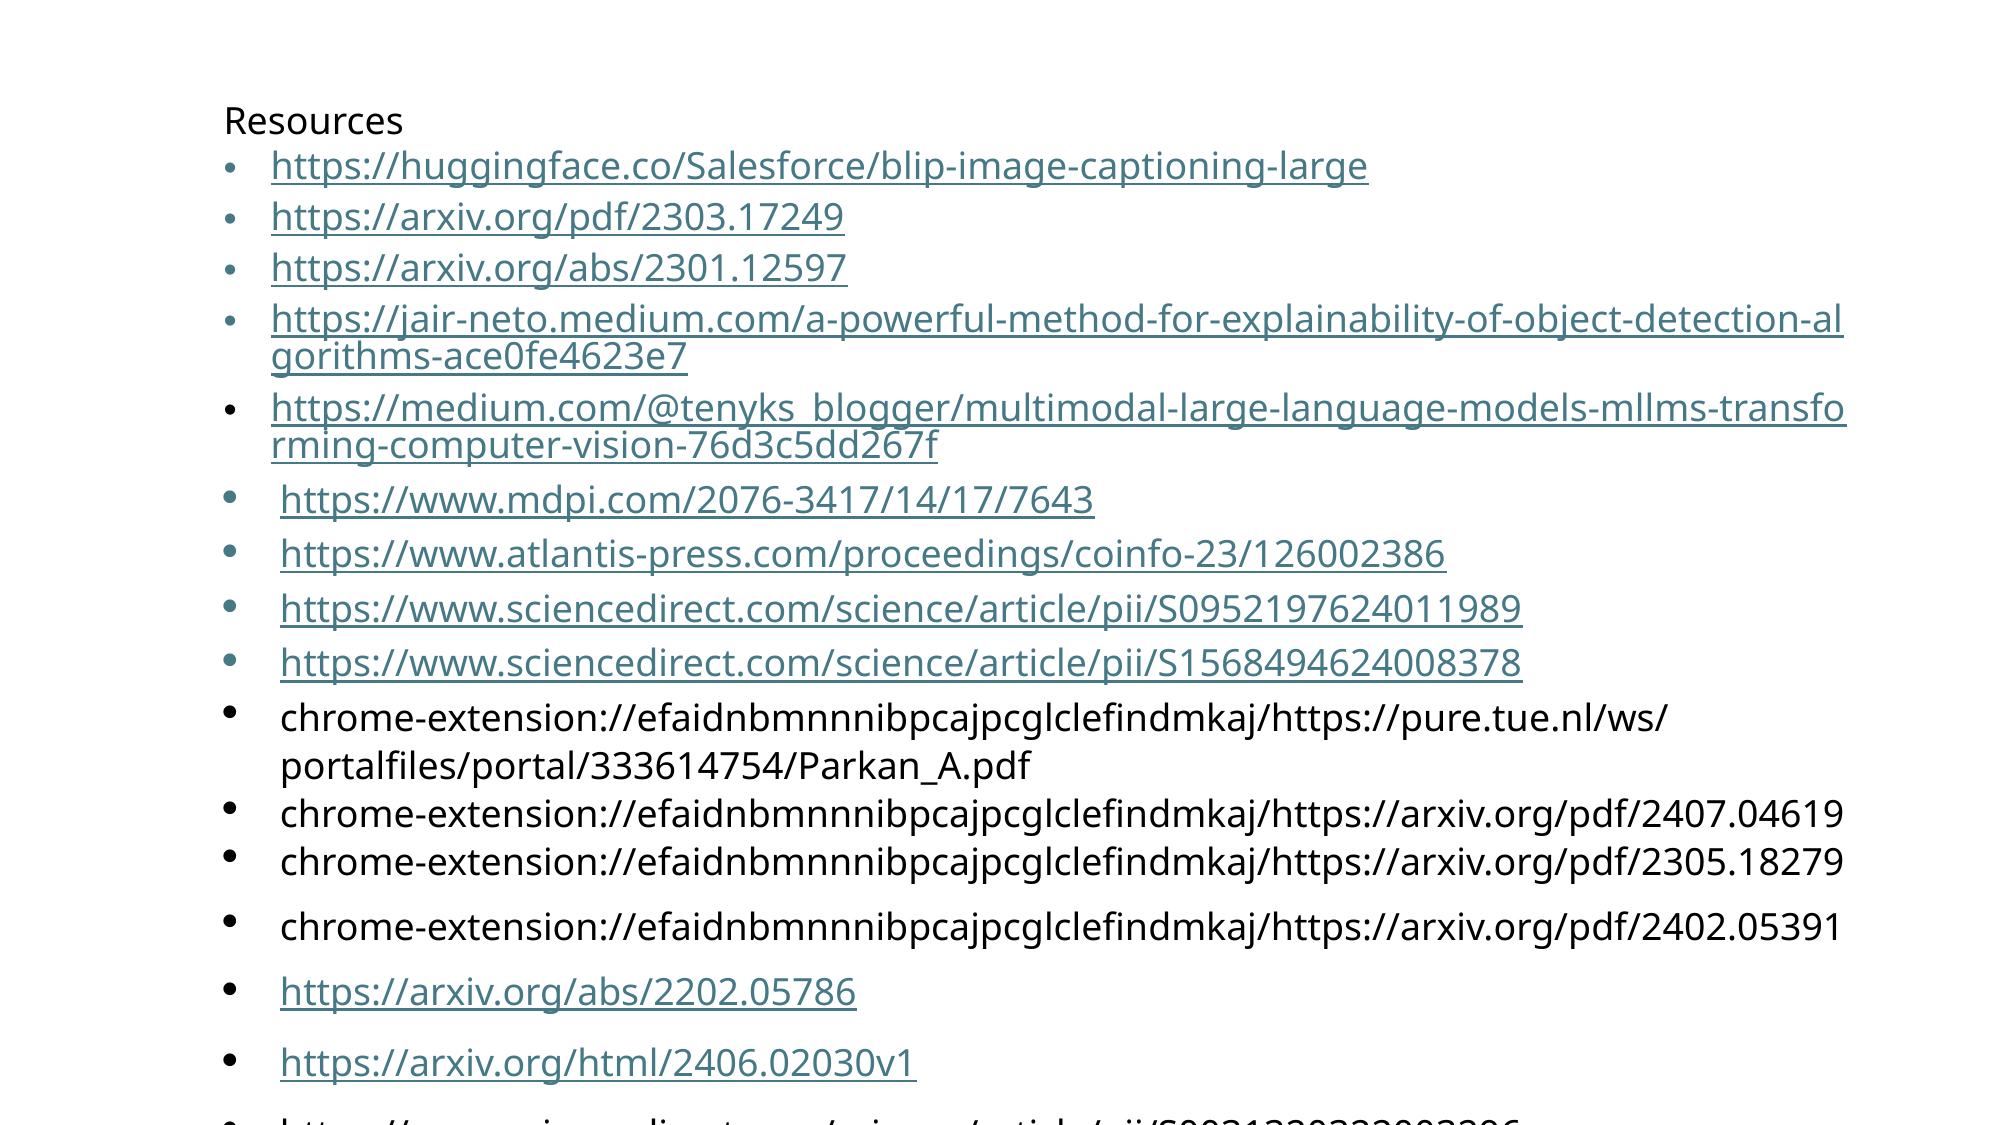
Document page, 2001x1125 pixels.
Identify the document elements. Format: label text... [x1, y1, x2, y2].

text_box Resources https://huggingface.co/Salesforce/blip-image-captioning-large https://arxiv.org/pdf/2303.17249 https://arxiv.org/abs/2301.12597 https://jair-neto.medium.com/a-powerful-method-for-explainability-of-object-detection-algorithms-ace0fe4623e7 https://medium.com/@tenyks_blogger/multimodal-large-language-models-mllms-transforming-computer-vision-76d3c5dd267f https://www.mdpi.com/2076-3417/14/17/7643 https://www.atlantis-press.com/proceedings/coinfo-23/126002386 https://www.sciencedirect.com/science/article/pii/S0952197624011989 https://www.sciencedirect.com/science/article/pii/S1568494624008378 chrome-extension://efaidnbmnnnibpcajpcglclefindmkaj/https://pure.tue.nl/ws/portalfiles/portal/333614754/Parkan_A.pdf chrome-extension://efaidnbmnnnibpcajpcglclefindmkaj/https://arxiv.org/pdf/2407.04619 chrome-extension://efaidnbmnnnibpcajpcglclefindmkaj/https://arxiv.org/pdf/2305.18279 chrome-extension://efaidnbmnnnibpcajpcglclefindmkaj/https://arxiv.org/pdf/2402.05391 https://arxiv.org/abs/2202.05786 https://arxiv.org/html/2406.02030v1 https://www.sciencedirect.com/science/article/pii/S0031320322003296 [208, 89, 1866, 1125]
